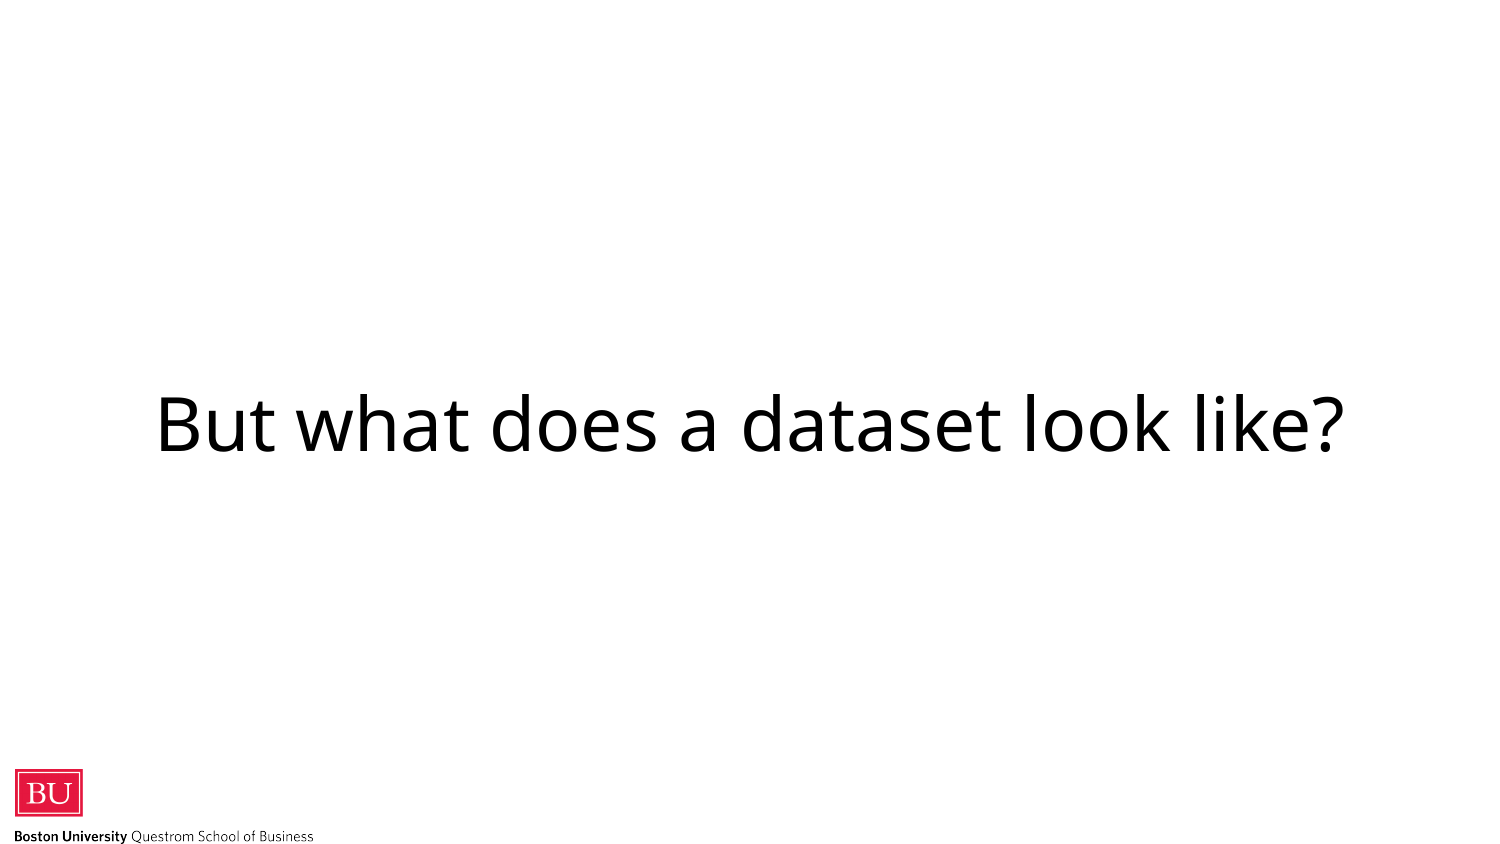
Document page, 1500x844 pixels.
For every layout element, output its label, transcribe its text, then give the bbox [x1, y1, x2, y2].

picture [15, 769, 313, 844]
title But what does a dataset look like? [51, 352, 1449, 491]
